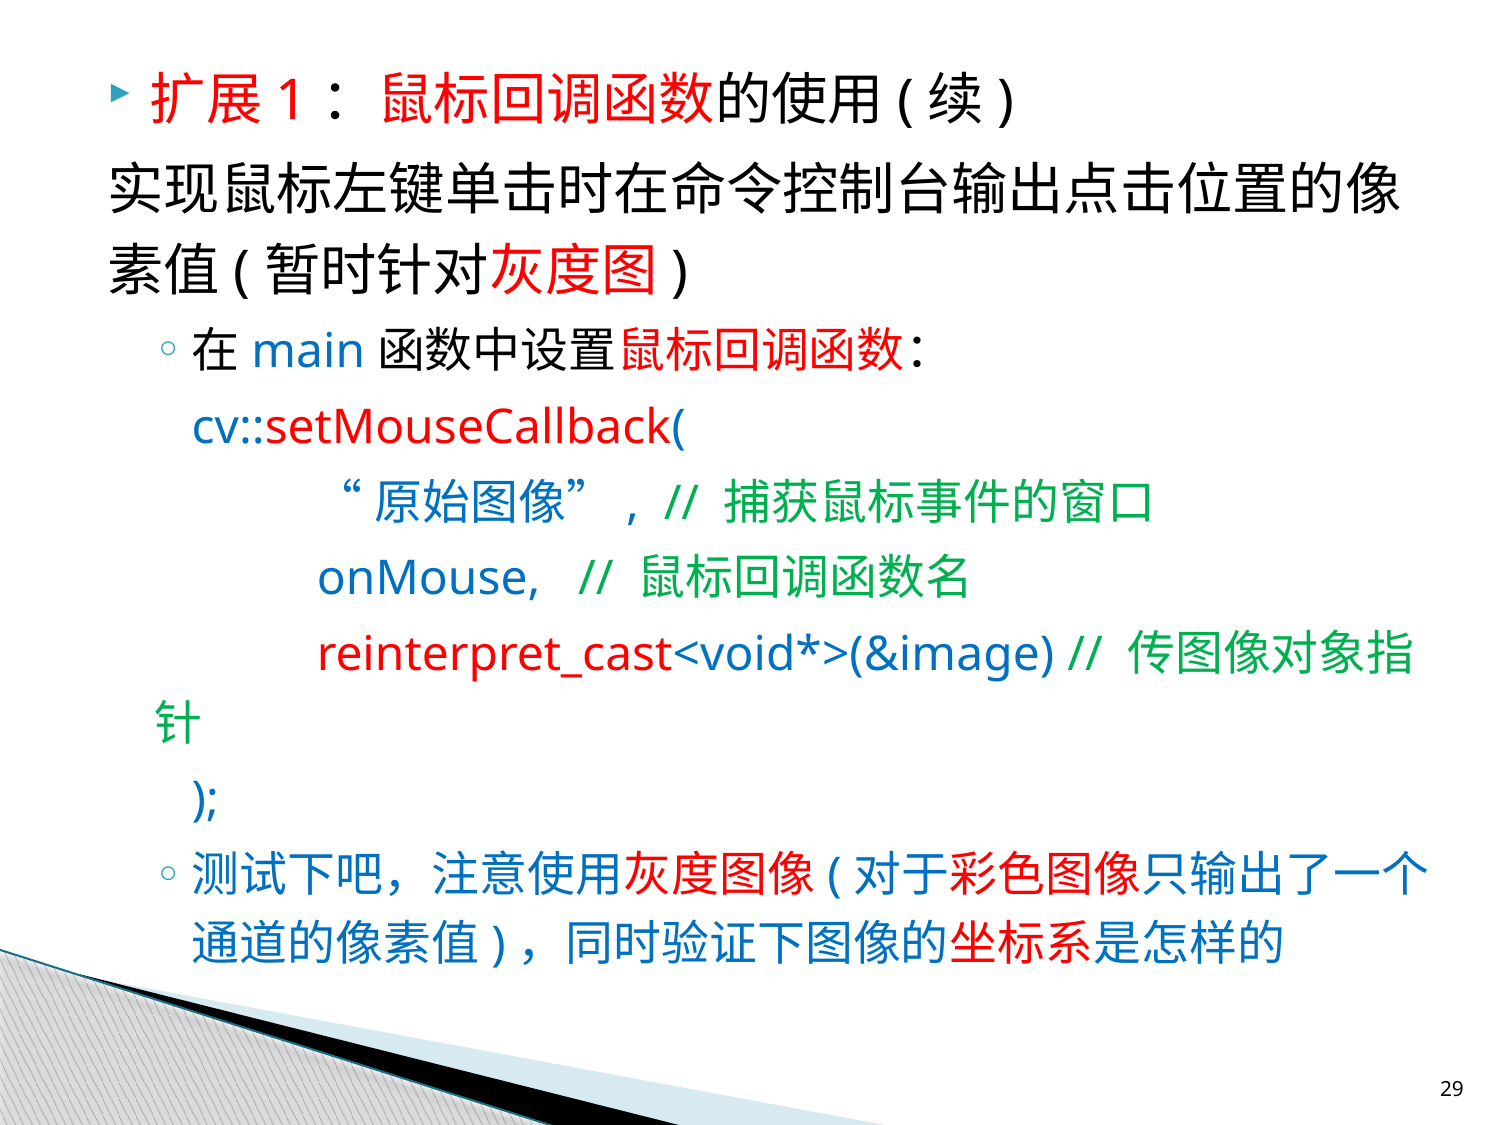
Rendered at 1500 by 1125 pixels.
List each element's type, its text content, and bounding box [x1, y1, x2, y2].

list 扩展1：鼠标回调函数的使用(续) 实现鼠标左键单击时在命令控制台输出点击位置的像素值(暂时针对灰度图) 在main函数中设置鼠标回调函数： cv::setMouseCallback( “原始图像”, // 捕获鼠标事件的窗口 onMouse, // 鼠标回调函数名 reinterpret_cast<void*>(&image) // 传图像对象指针 ); 测试下吧，注意使用灰度图像(对于彩色图像只输出了一个通道的像素值)，同时验证下图像的坐标系是怎样的 [75, 42, 1471, 1118]
slide_number 29 [1418, 1051, 1479, 1112]
